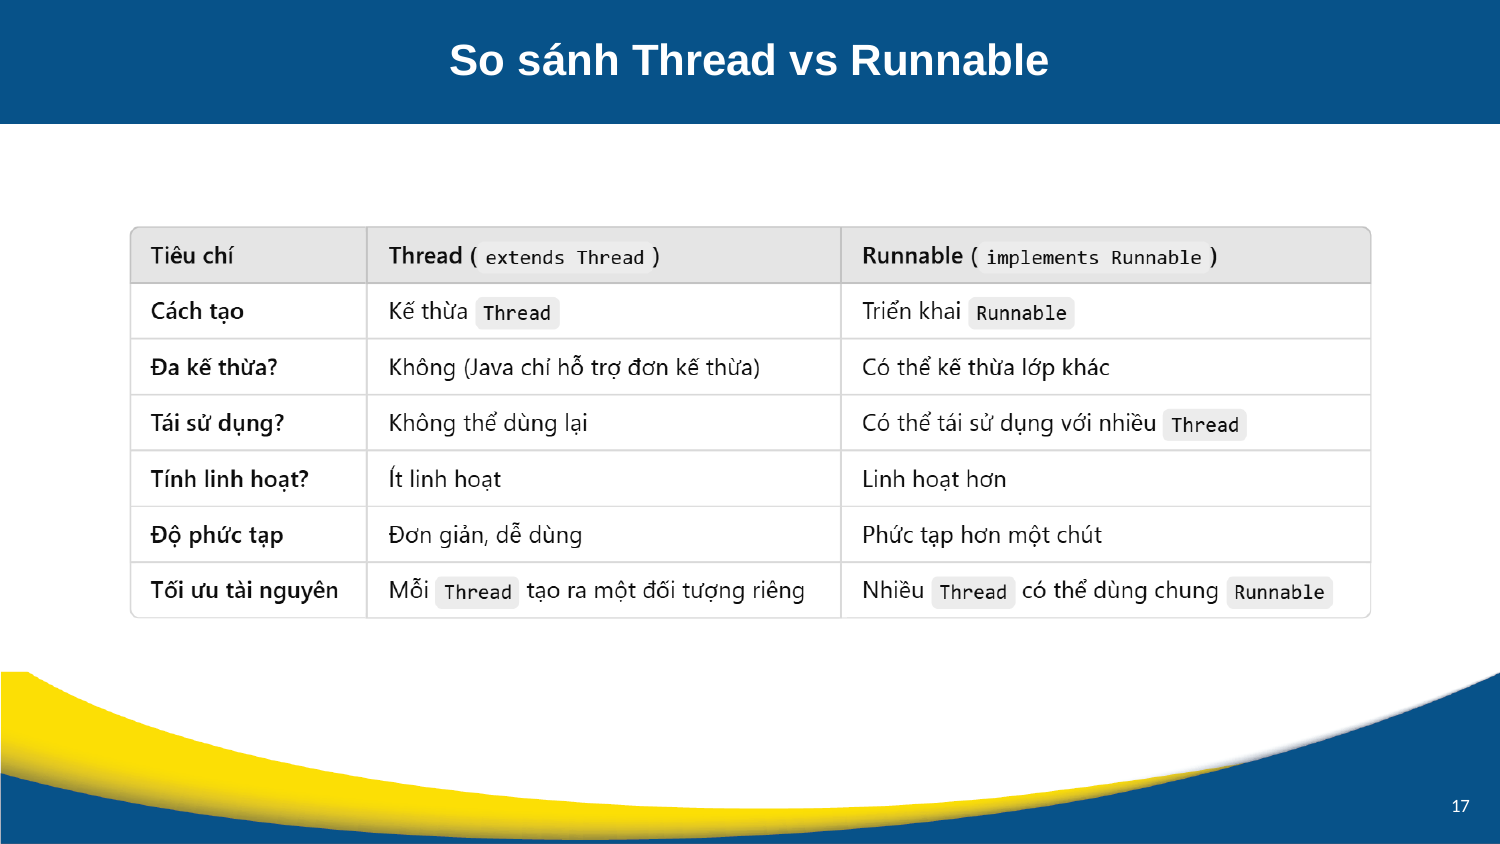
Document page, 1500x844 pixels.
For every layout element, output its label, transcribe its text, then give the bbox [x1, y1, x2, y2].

text_box [0, 0, 1500, 124]
picture [84, 206, 1416, 638]
picture [0, 671, 1500, 844]
text_box So sánh Thread vs Runnable [15, 16, 1485, 100]
